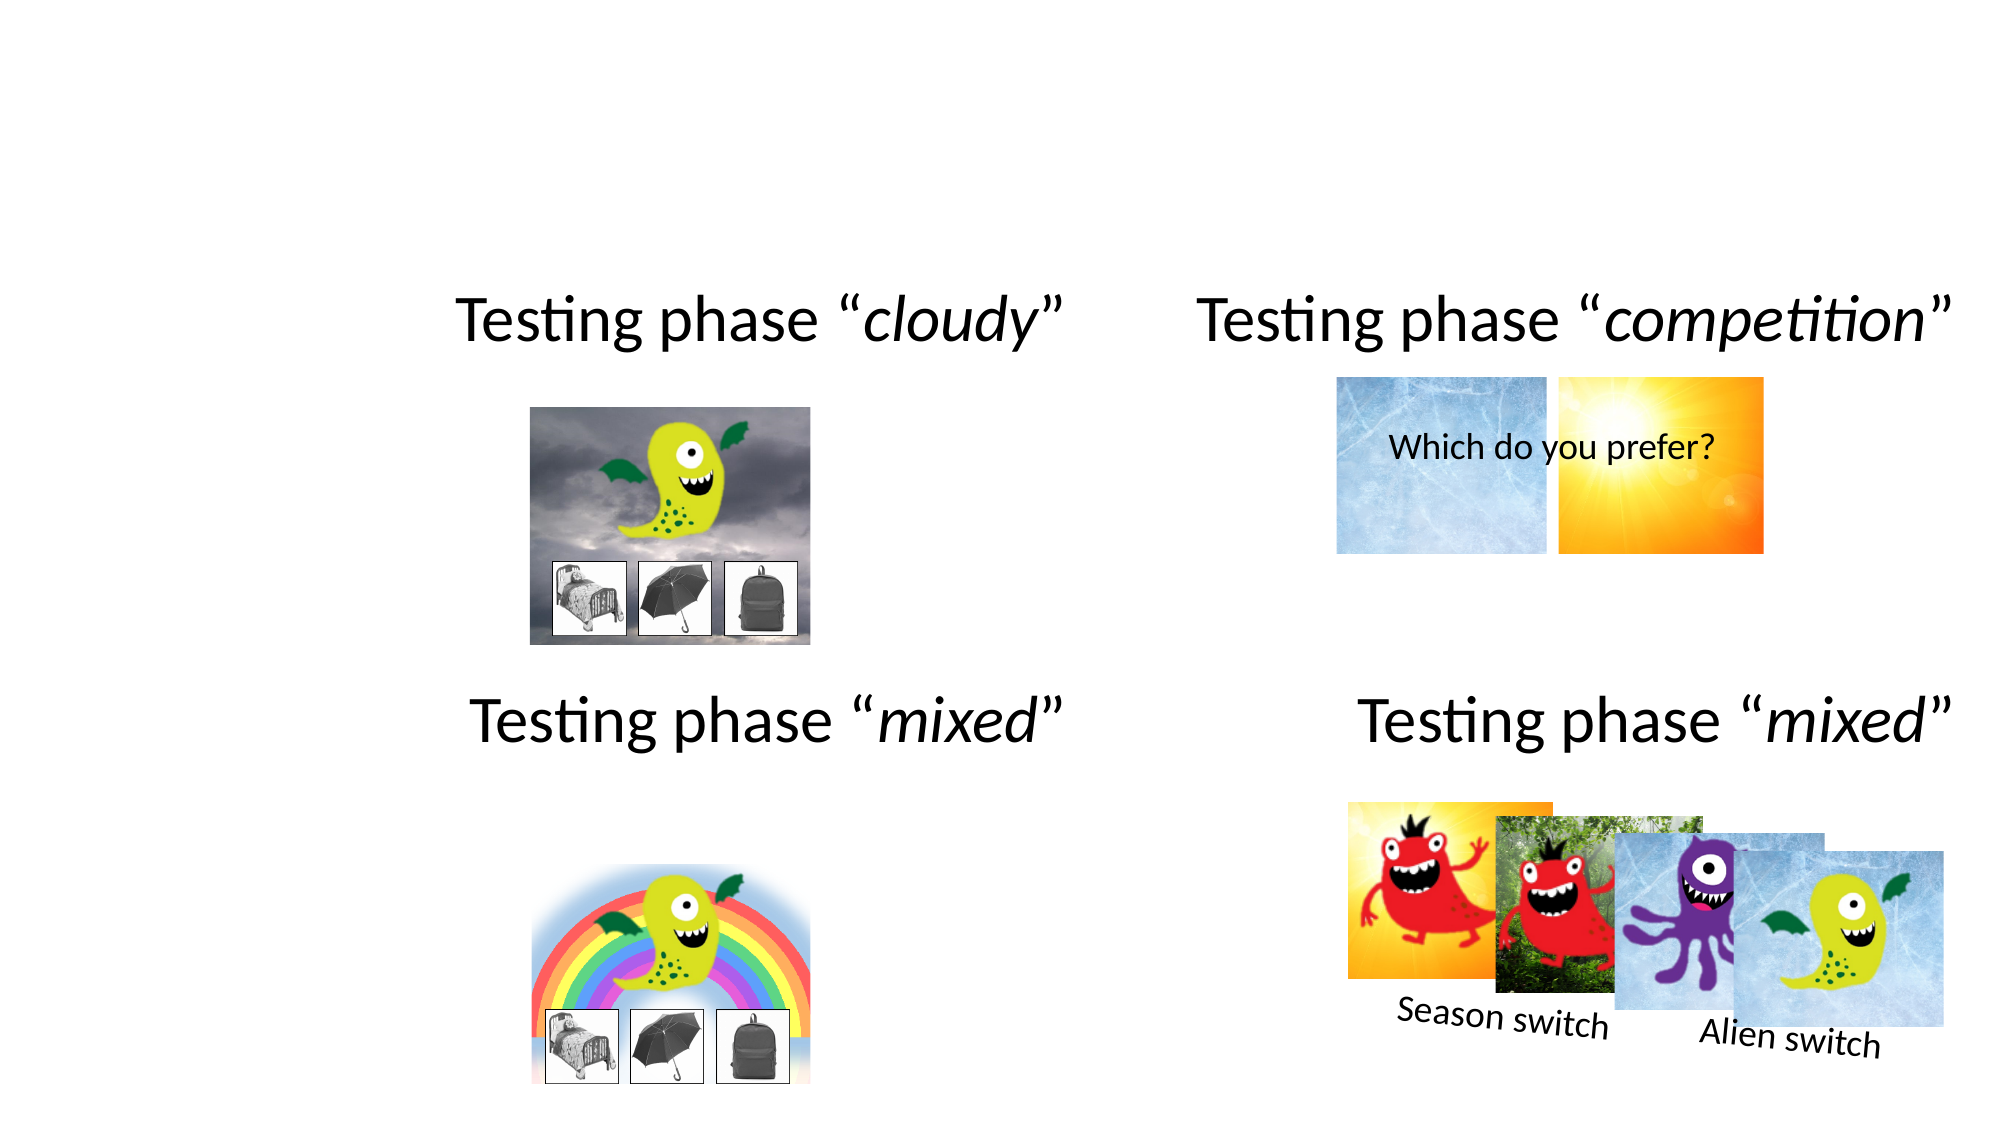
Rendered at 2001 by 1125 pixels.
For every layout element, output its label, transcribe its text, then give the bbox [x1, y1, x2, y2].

picture [1348, 802, 1944, 1028]
text_box Which do you prefer? [1547, 414, 1558, 475]
picture [531, 849, 811, 1084]
text_box Season switch [1380, 979, 1628, 1057]
text_box Testing phase “cloudy” Testing phase “mixed” [227, 229, 1113, 982]
text_box Testing phase “competition” Testing phase “mixed” [1115, 229, 2000, 982]
text_box Alien switch [1682, 1010, 1899, 1076]
picture [529, 396, 811, 645]
picture [1558, 377, 1764, 554]
picture [1336, 377, 1547, 554]
